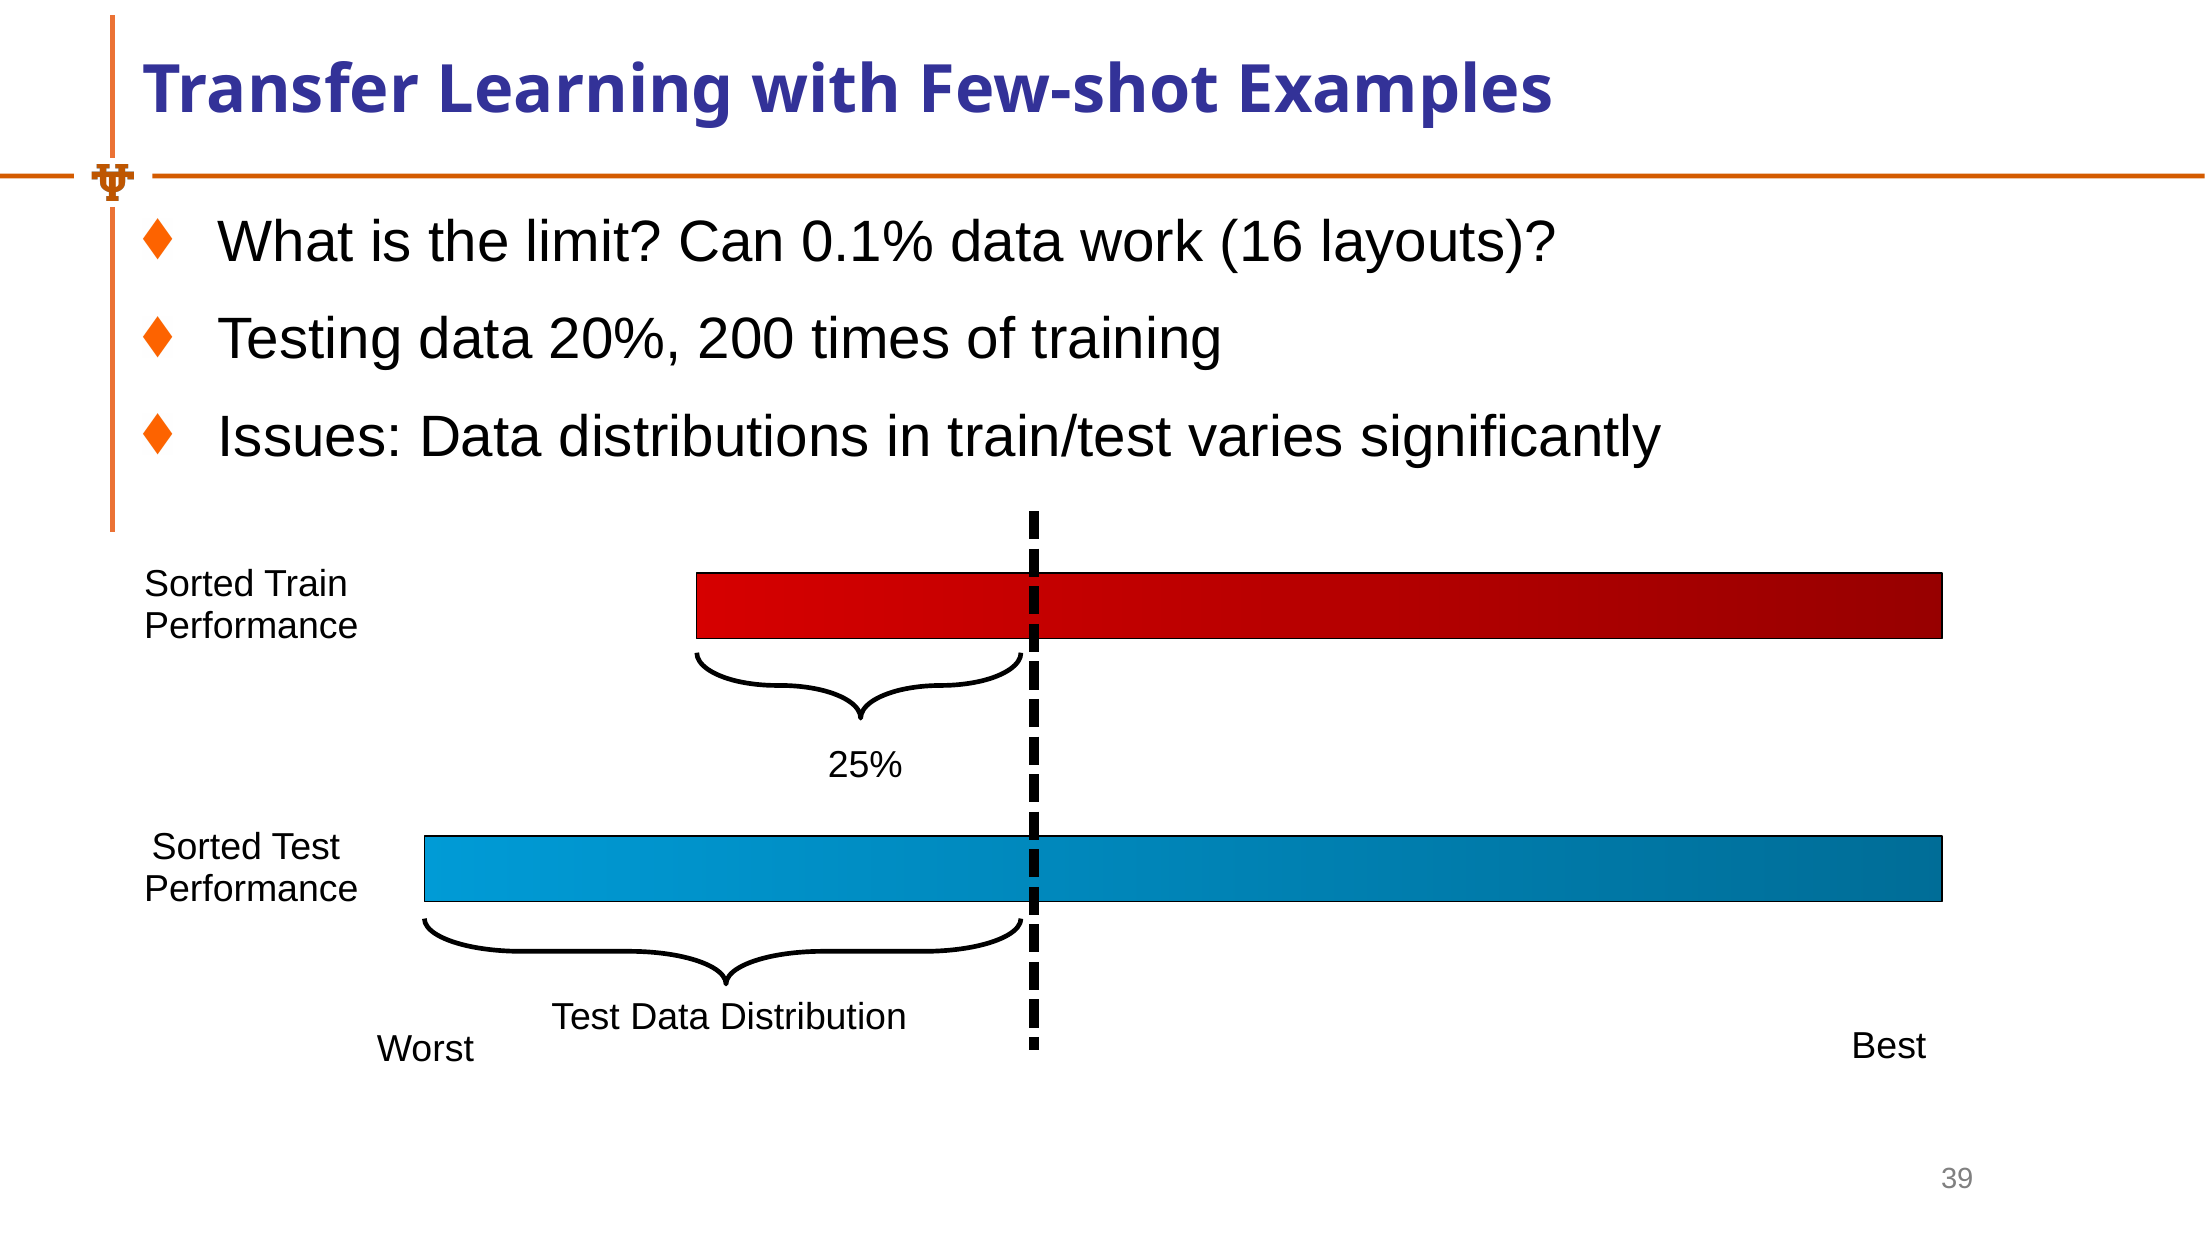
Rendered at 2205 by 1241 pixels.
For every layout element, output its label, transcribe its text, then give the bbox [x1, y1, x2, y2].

list What is the limit? Can 0.1% data work (16 layouts)? Testing data 20%, 200 times of training Issues: Data distributions in train/test varies significantly [127, 201, 2031, 1135]
picture [142, 413, 173, 455]
text_box Worst [361, 1020, 489, 1077]
text_box [1038, 573, 1943, 639]
title Transfer Learning with Few-shot Examples [127, 25, 2069, 155]
text_box [424, 918, 1021, 985]
text_box [424, 836, 1029, 902]
text_box [1038, 836, 1943, 902]
text_box Sorted Test Performance [129, 818, 374, 918]
text_box Sorted Train Performance [129, 556, 374, 655]
slide_number 39 [1926, 1151, 2116, 1207]
text_box [696, 652, 1021, 719]
text_box Test Data Distribution [536, 989, 922, 1046]
picture [142, 316, 173, 358]
text_box [696, 573, 1029, 639]
text_box Best [1836, 1017, 1942, 1075]
picture [142, 218, 173, 260]
text_box 25% [813, 736, 918, 794]
